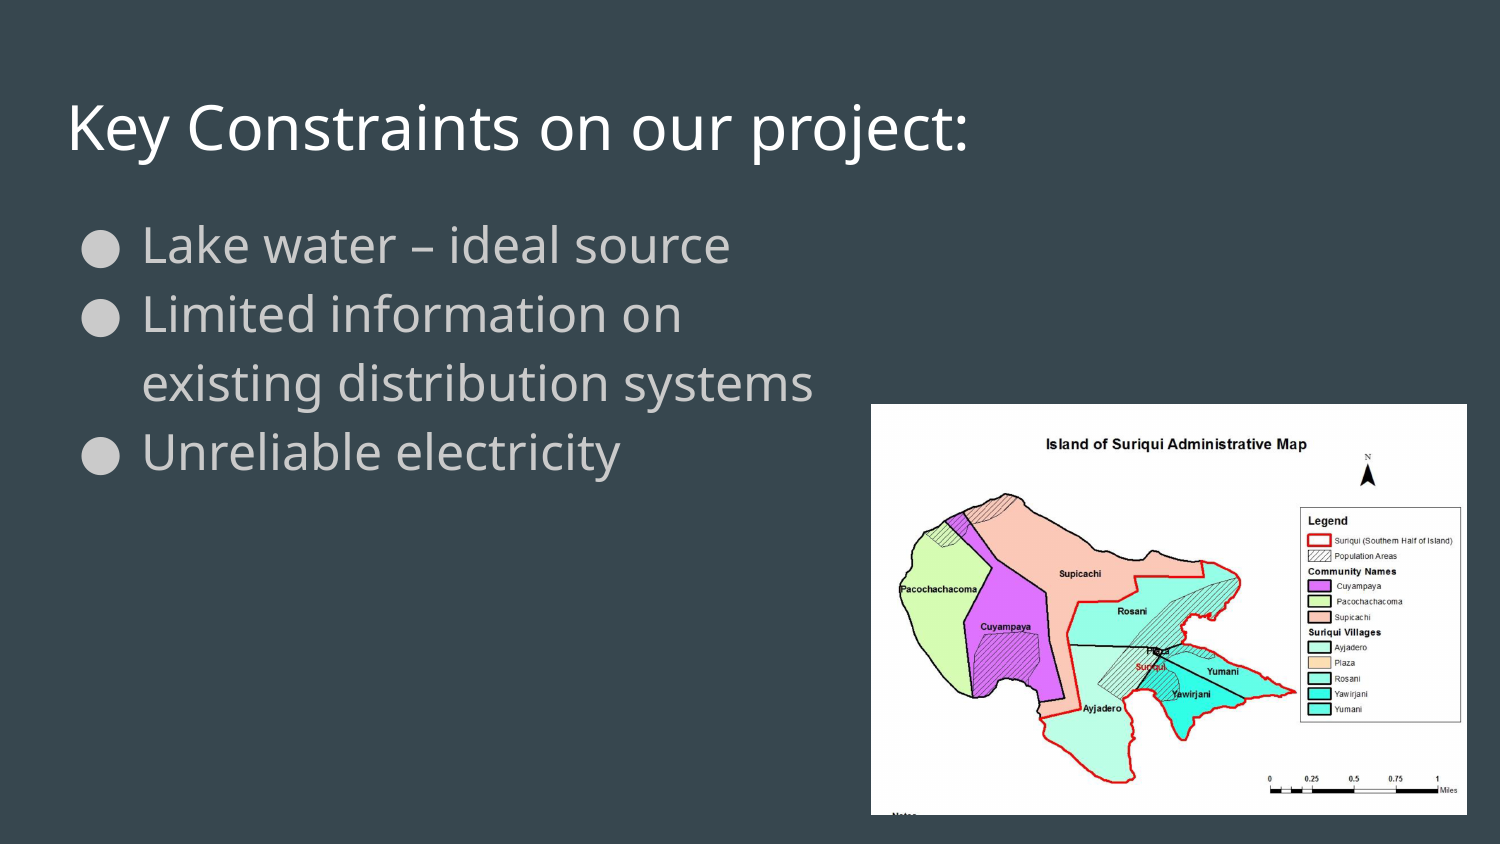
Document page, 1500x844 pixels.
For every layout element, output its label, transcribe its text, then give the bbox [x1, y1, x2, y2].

list Lake water – ideal source Limited information on existing distribution systems Unreliable electricity [51, 189, 851, 750]
picture [871, 404, 1467, 815]
title Key Constraints on our project: [51, 72, 1449, 167]
